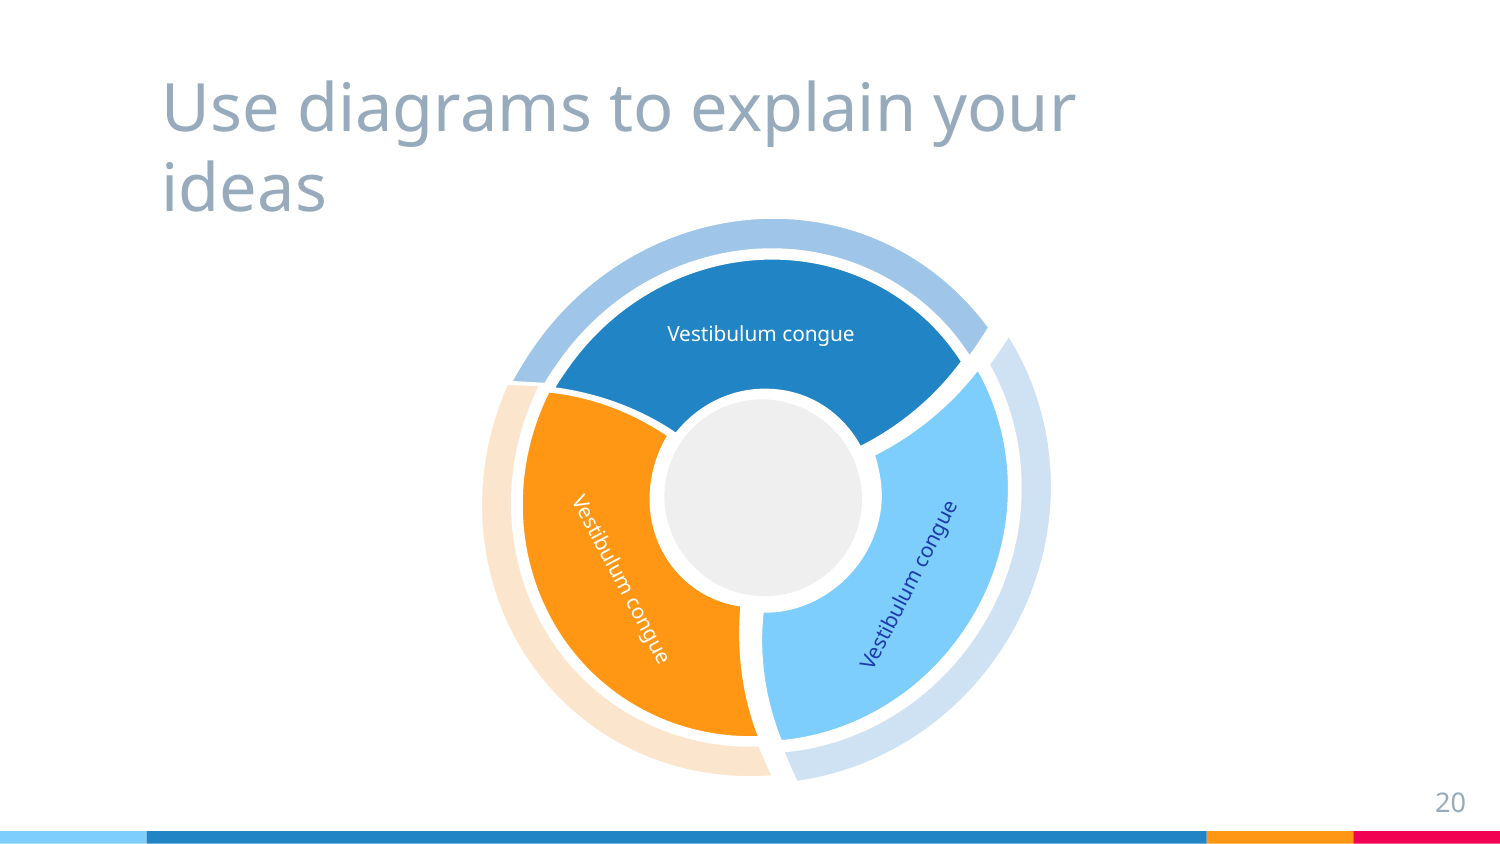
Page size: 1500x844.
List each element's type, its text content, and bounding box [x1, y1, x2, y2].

title Use diagrams to explain your ideas [146, 99, 1207, 241]
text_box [892, 345, 1157, 826]
slide_number 20 [1391, 770, 1482, 822]
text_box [501, 113, 1006, 583]
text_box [364, 369, 888, 824]
